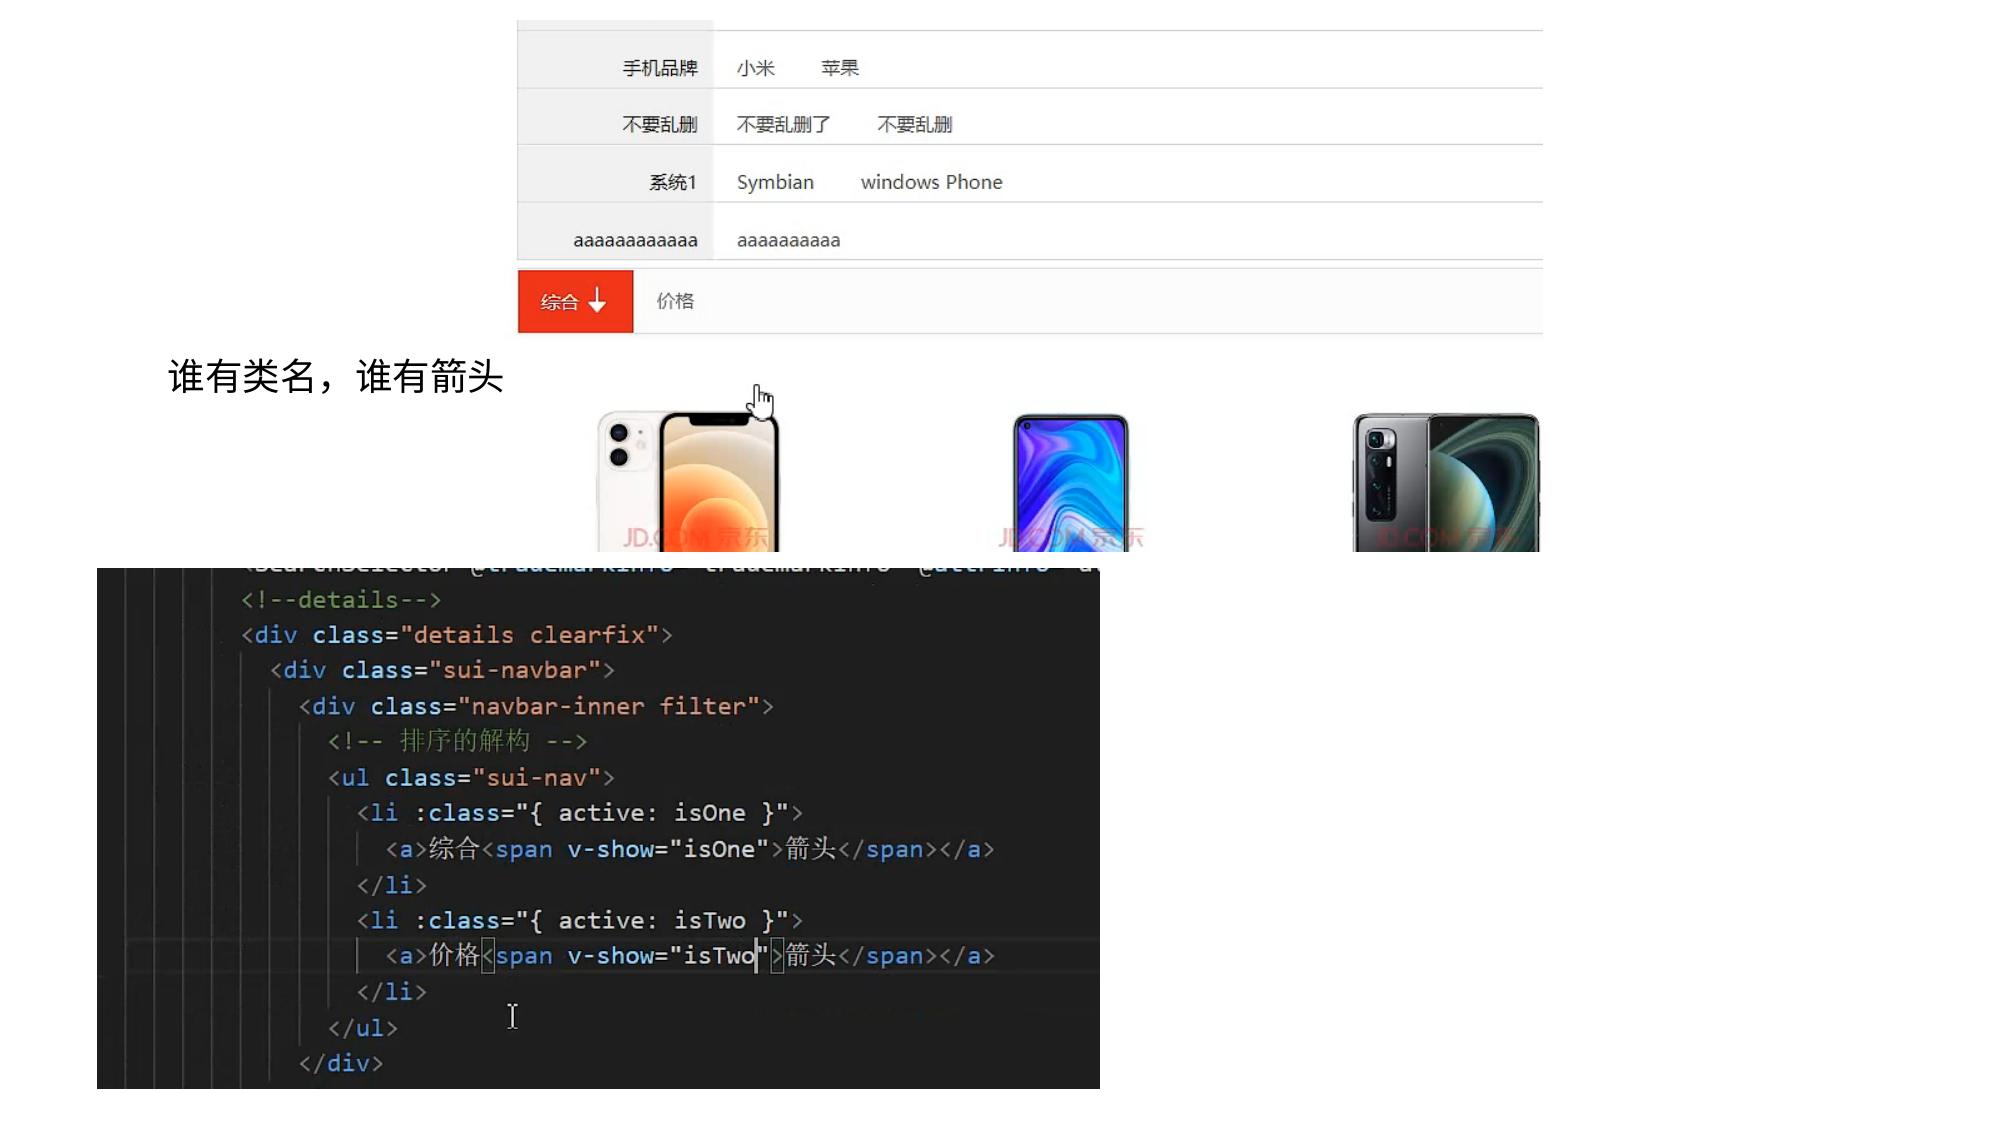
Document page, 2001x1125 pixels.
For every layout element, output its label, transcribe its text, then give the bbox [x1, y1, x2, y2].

picture [97, 568, 1100, 1089]
picture [267, 20, 1543, 552]
text_box 谁有类名，谁有箭头 [153, 345, 267, 405]
